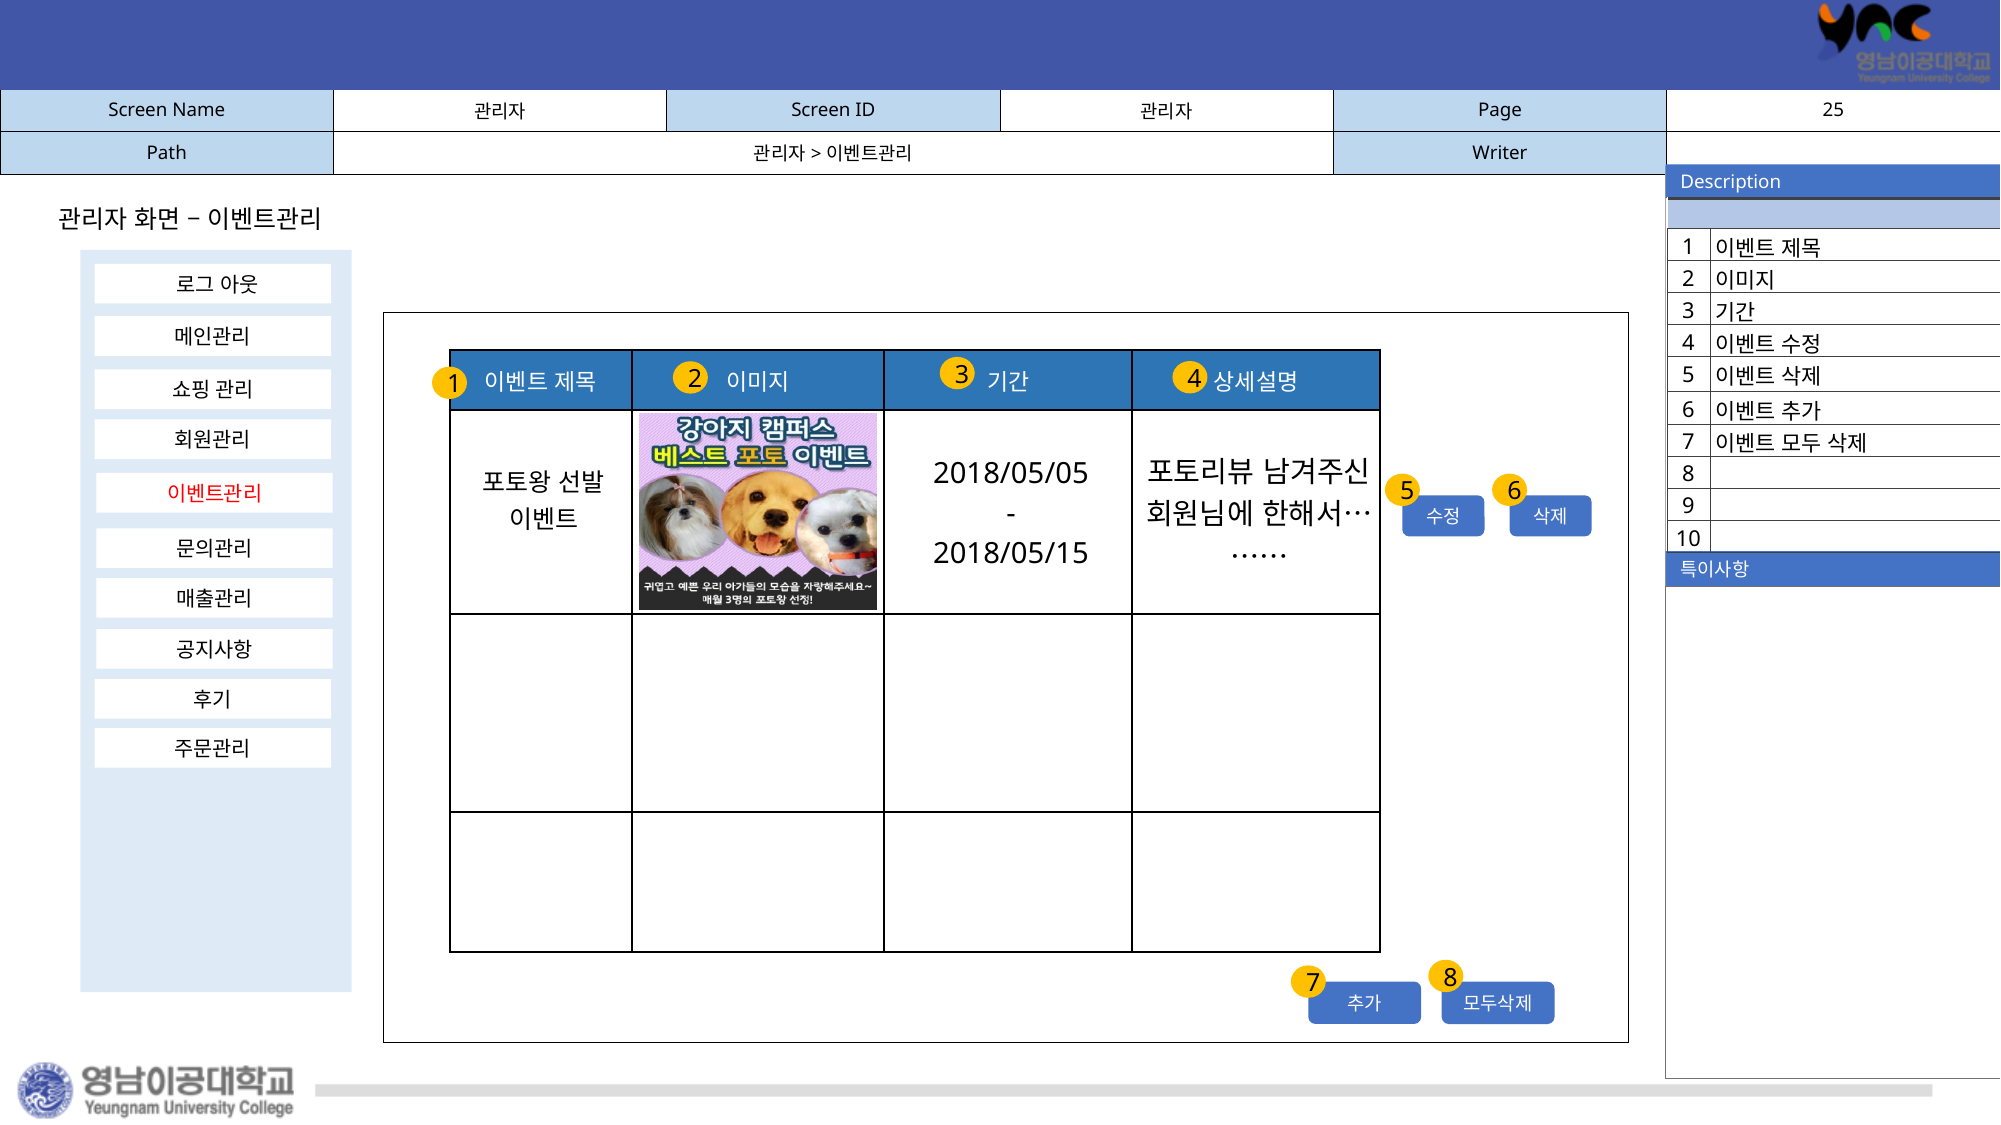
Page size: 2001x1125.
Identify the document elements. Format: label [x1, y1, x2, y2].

table_cell [1668, 521, 1710, 552]
table_header [1334, 90, 1666, 131]
table_header [1133, 351, 1379, 409]
table_cell [1668, 457, 1710, 488]
table_cell [885, 615, 1131, 811]
table_cell [633, 615, 883, 811]
table_header [885, 351, 1131, 409]
text_box [80, 249, 352, 993]
table_header [1668, 200, 2000, 228]
table_cell [1133, 615, 1379, 811]
text_box [1665, 163, 2000, 1079]
table_cell [334, 132, 1333, 174]
picture [1, 1058, 2000, 1125]
table_cell [885, 411, 1131, 613]
table_cell [1711, 229, 2000, 260]
table_cell [1334, 132, 1666, 174]
table_cell [1133, 411, 1379, 613]
table_cell [1668, 293, 1710, 324]
table_cell [1711, 521, 2000, 552]
table_cell [1668, 261, 1710, 292]
picture [638, 412, 879, 612]
table_cell [1668, 229, 1710, 260]
table_cell [1711, 293, 2000, 324]
table_cell [1711, 261, 2000, 292]
table_cell [1668, 489, 1710, 520]
table_cell [1711, 392, 2000, 424]
table_cell [451, 615, 631, 811]
text_box [43, 196, 784, 241]
table_header [633, 351, 883, 409]
table_cell [1668, 325, 1710, 356]
table_cell [1711, 325, 2000, 356]
table_cell [885, 813, 1131, 951]
table_header [1001, 90, 1333, 131]
table_cell [633, 411, 883, 613]
table_cell [1668, 425, 1710, 456]
table_cell [1667, 132, 2000, 163]
table_cell [1668, 357, 1710, 391]
table_header [451, 351, 631, 409]
table_header [1667, 90, 2000, 131]
table_cell [633, 813, 883, 951]
table_cell [1711, 425, 2000, 456]
table_cell [1668, 392, 1710, 424]
table_cell [1711, 489, 2000, 520]
text_box [382, 311, 1629, 1043]
table_cell [451, 813, 631, 951]
table_cell [1133, 813, 1379, 951]
table_cell [1711, 457, 2000, 488]
table_header [334, 90, 666, 131]
table_cell [1711, 357, 2000, 391]
table_cell [1, 132, 333, 174]
table_cell [451, 411, 631, 613]
table_header [667, 90, 1000, 131]
picture [0, 0, 2000, 90]
table_header [1, 90, 333, 131]
